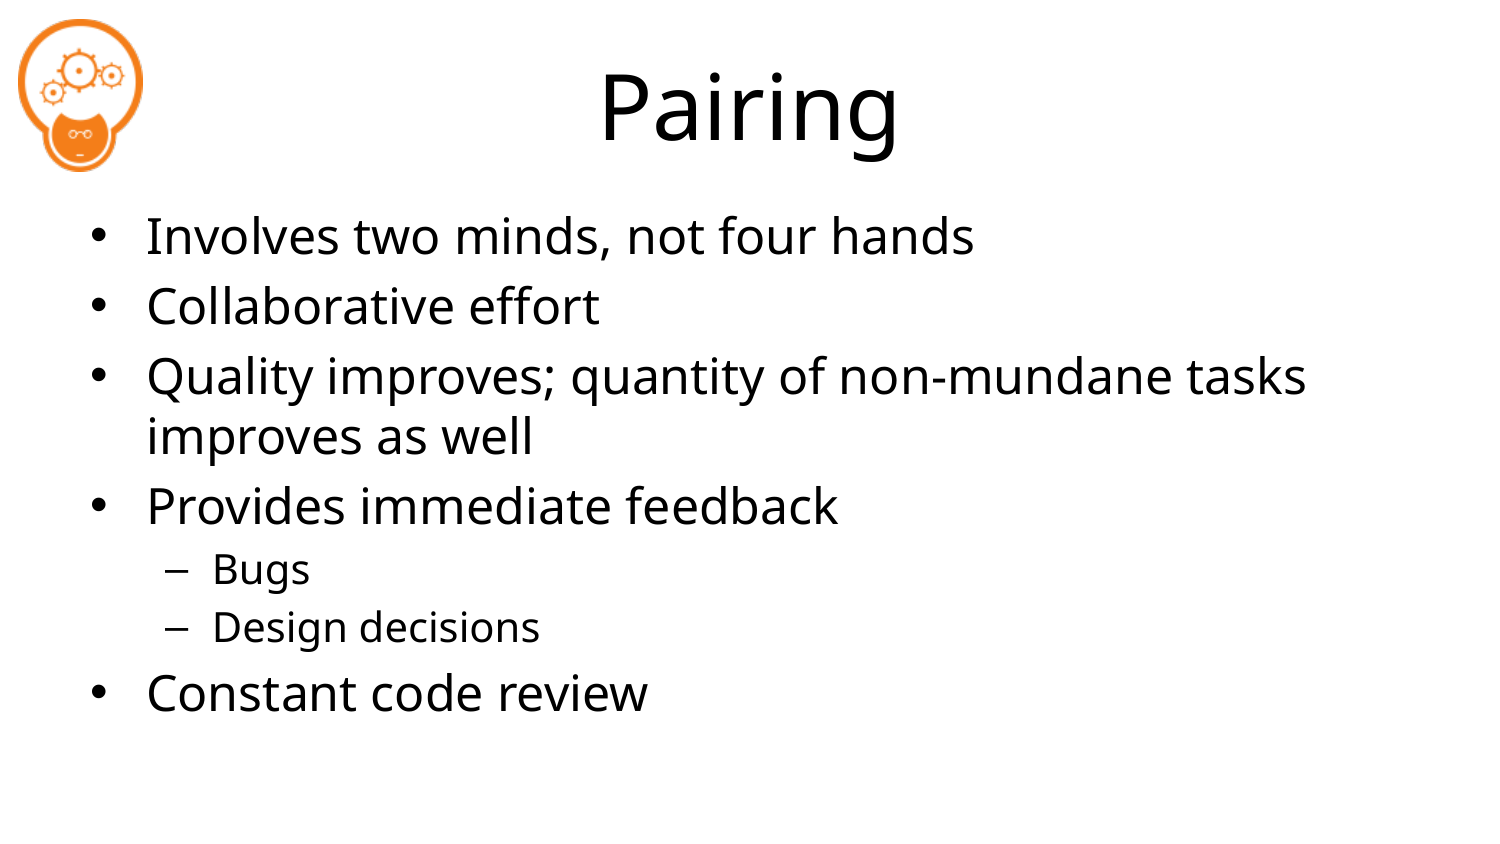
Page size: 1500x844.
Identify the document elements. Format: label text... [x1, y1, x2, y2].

picture [18, 19, 143, 172]
list Involves two minds, not four hands Collaborative effort Quality improves; quantity of non-mundane tasks improves as well Provides immediate feedback Bugs Design decisions Constant code review [75, 196, 1425, 754]
title Pairing [75, 33, 1425, 175]
